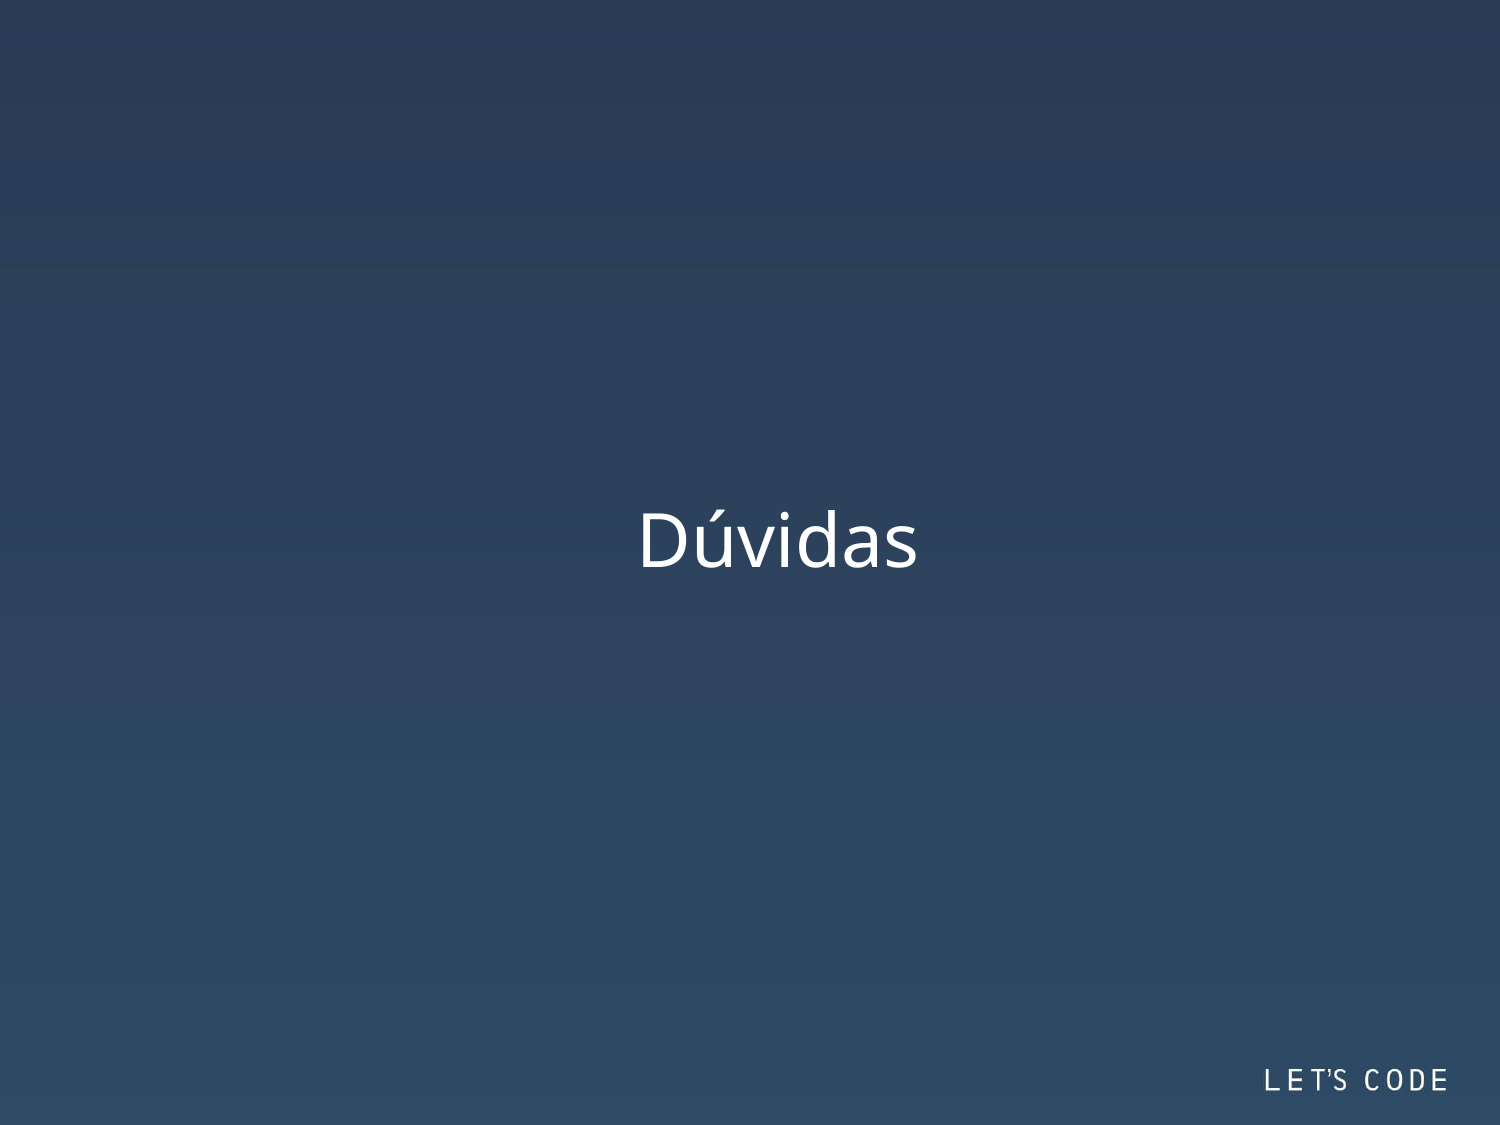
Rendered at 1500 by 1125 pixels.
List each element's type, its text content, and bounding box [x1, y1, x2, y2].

picture [0, 0, 1500, 1125]
text_box Dúvidas [176, 477, 1380, 576]
